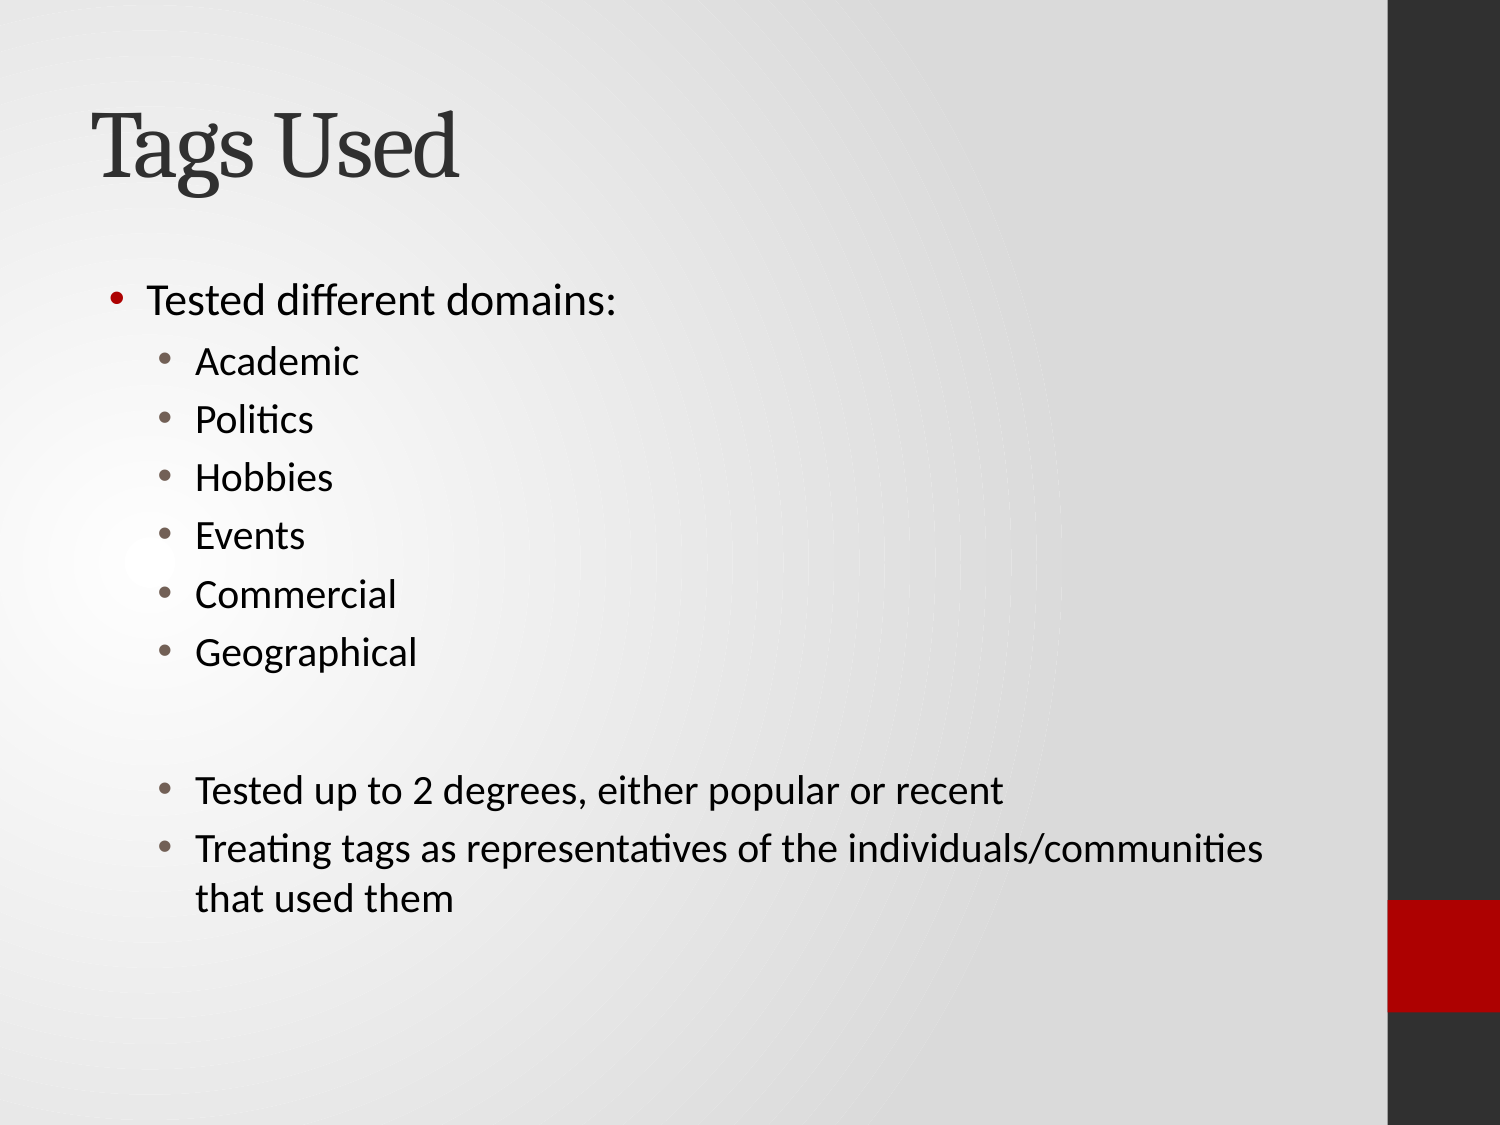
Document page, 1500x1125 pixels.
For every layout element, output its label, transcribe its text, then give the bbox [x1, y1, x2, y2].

list Tested different domains: Academic Politics Hobbies Events Commercial Geographical Tested up to 2 degrees, either popular or recent Treating tags as representatives of the individuals/communities that used them [75, 262, 1325, 1050]
title Tags Used [75, 45, 1325, 233]
